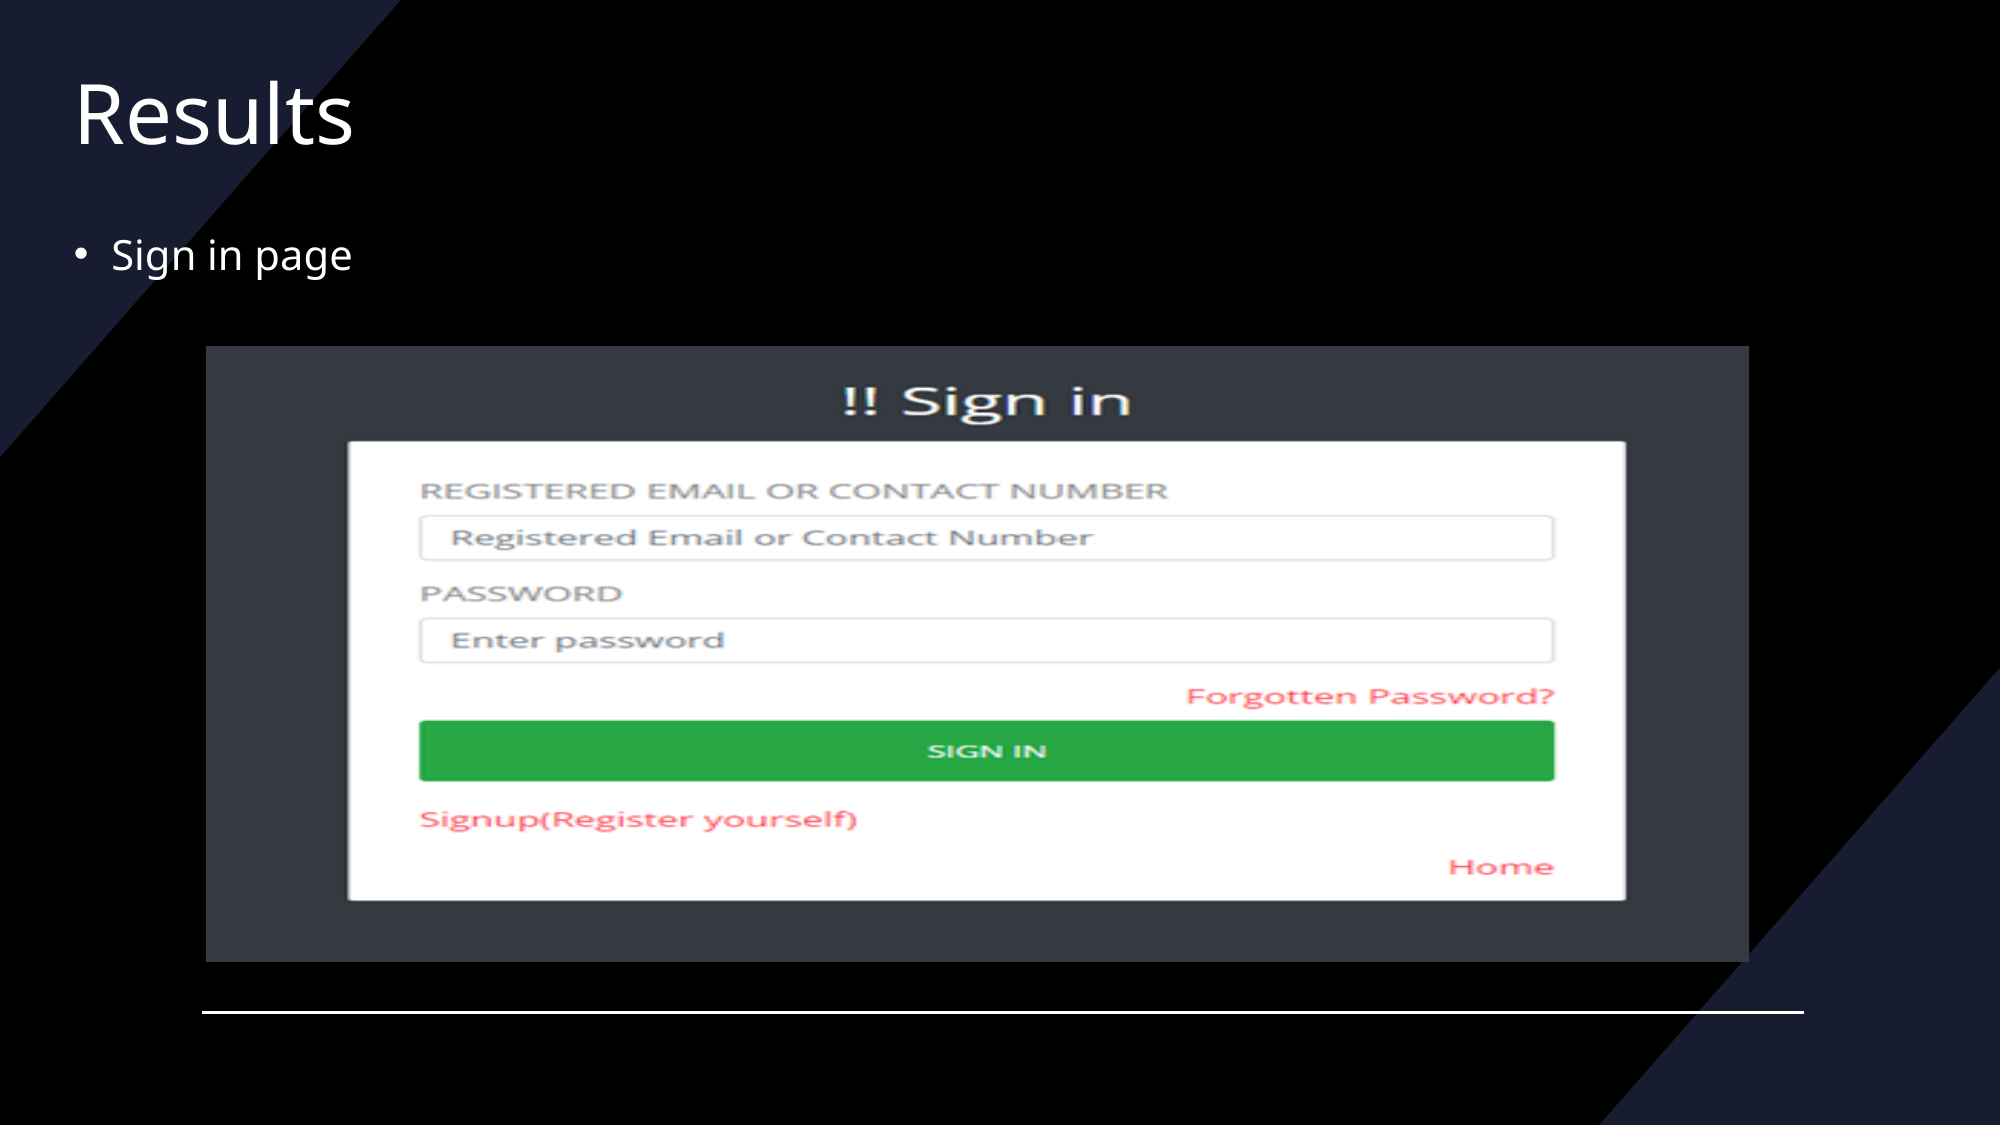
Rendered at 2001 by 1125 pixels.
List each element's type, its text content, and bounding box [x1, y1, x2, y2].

picture [205, 346, 1750, 962]
list Sign in page [58, 210, 1813, 968]
title Results [58, 0, 1684, 210]
